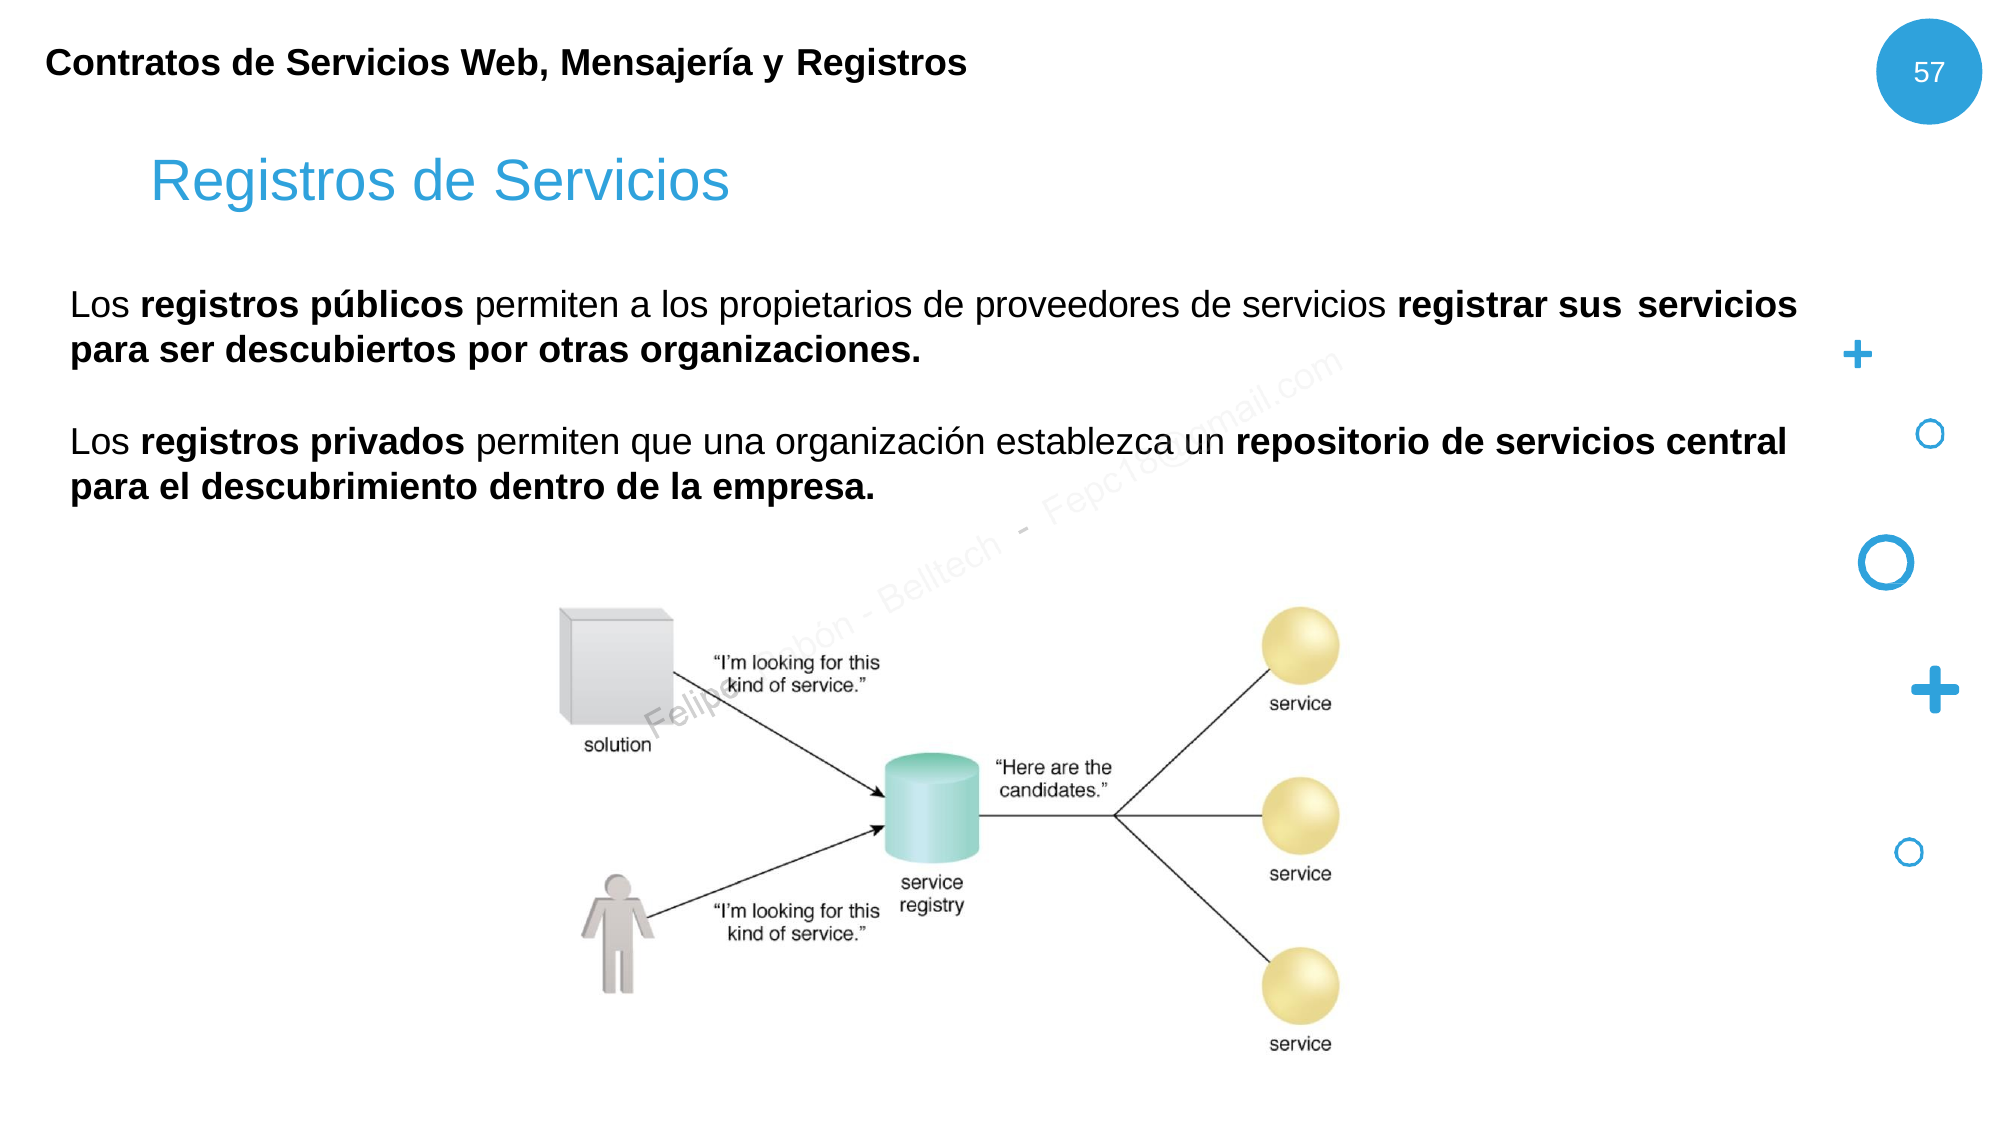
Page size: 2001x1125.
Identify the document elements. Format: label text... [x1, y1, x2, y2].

text_box [1911, 665, 1960, 714]
text_box [1041, 353, 1343, 524]
text_box [1843, 339, 1872, 369]
title Registros de Servicios [148, 140, 734, 277]
text_box [1894, 837, 1924, 867]
text_box Los registros públicos permiten a los propietarios de proveedores de servicios registrar sus servicios para ser descubiertos por otras organizaciones. Los registros privados permiten que una organización establezca un repositorio de servicios central para el descubrimiento dentro de la empresa. [67, 277, 1809, 507]
text_box [1915, 418, 1945, 449]
text_box 57 [1911, 50, 1948, 88]
text_box [1857, 534, 1915, 591]
text_box Contratos de Servicios Web, Mensajería y Registros [43, 35, 974, 83]
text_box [555, 526, 1350, 1055]
